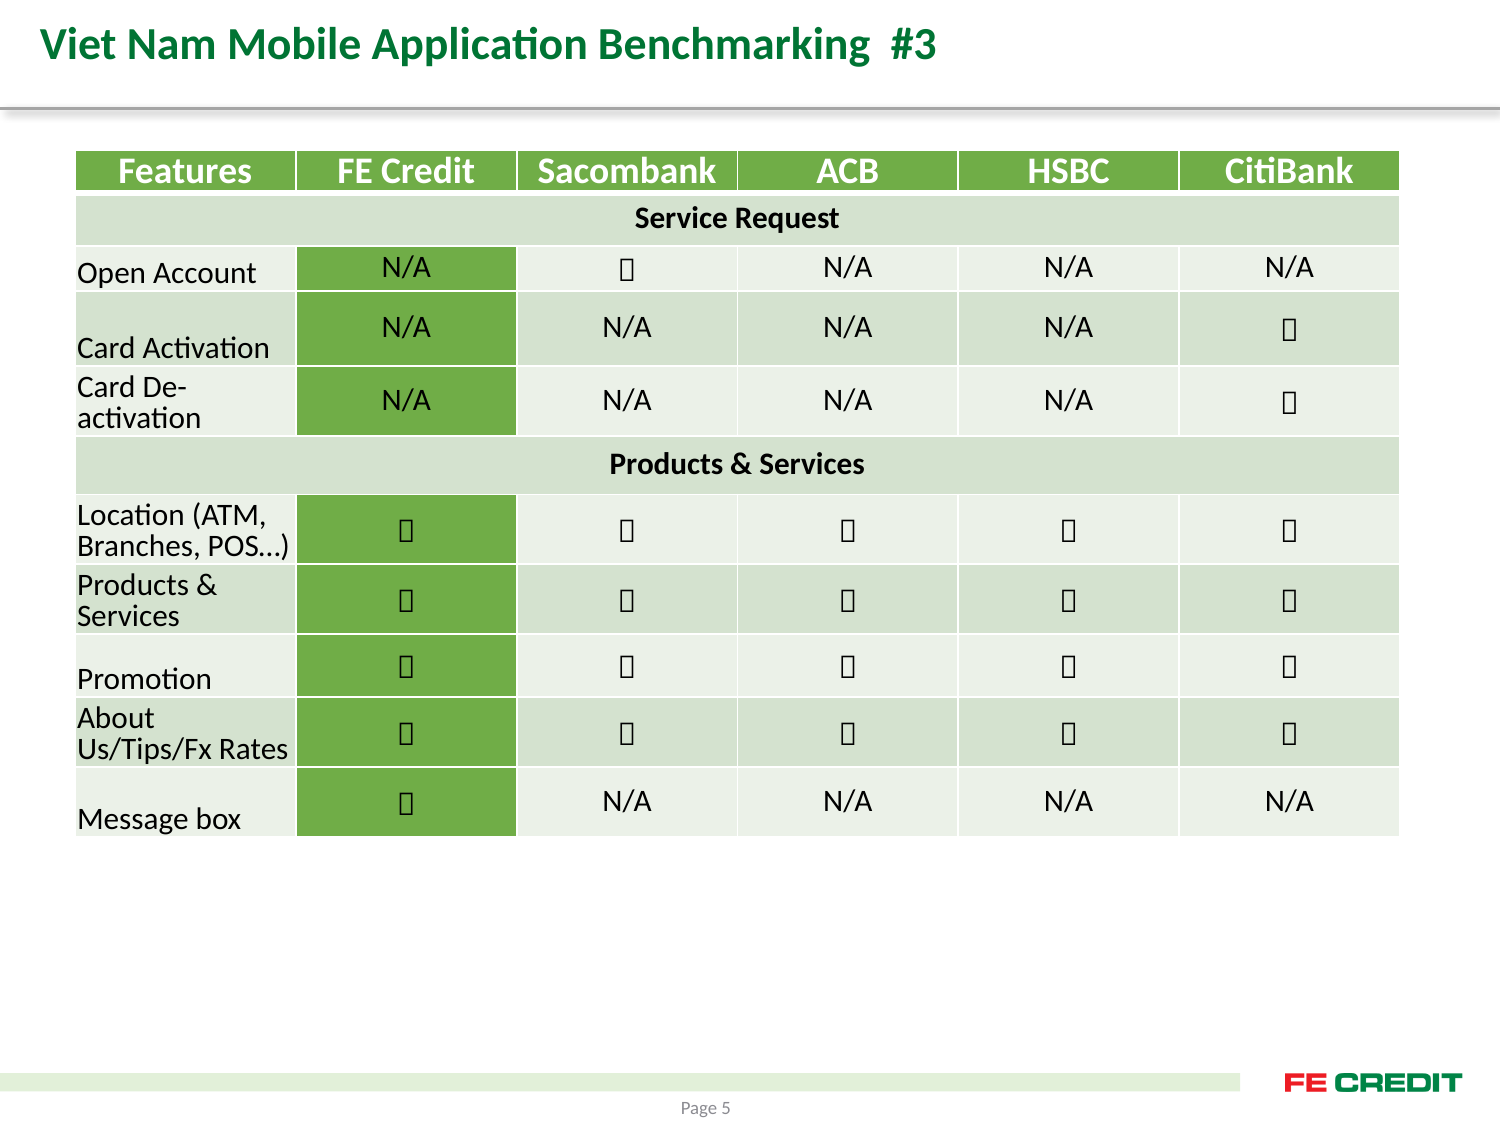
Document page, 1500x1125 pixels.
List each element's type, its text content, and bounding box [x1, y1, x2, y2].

table_cell  [518, 495, 737, 563]
table_cell N/A [959, 367, 1178, 435]
table_cell  [959, 635, 1178, 696]
table_cell Service Request [76, 196, 1399, 245]
table_cell Card De-activation [76, 367, 295, 435]
table_cell N/A [297, 292, 516, 365]
table_cell N/A [518, 367, 737, 435]
table_cell N/A [959, 247, 1178, 290]
table_cell Products & Services [76, 565, 295, 633]
table_cell  [518, 635, 737, 696]
table_cell  [297, 635, 516, 696]
table_cell  [518, 247, 737, 290]
table_cell  [518, 565, 737, 633]
table_header CitiBank [1180, 151, 1399, 190]
table_cell  [1180, 635, 1399, 696]
table_cell Promotion [76, 635, 295, 696]
table_cell Open Account [76, 247, 295, 290]
table_cell  [959, 495, 1178, 563]
table_cell About Us/Tips/Fx Rates [76, 698, 295, 766]
table_cell N/A [297, 247, 516, 290]
table_cell N/A [738, 292, 957, 365]
table_cell  [1180, 698, 1399, 766]
table_cell N/A [297, 367, 516, 435]
table_cell N/A [738, 367, 957, 435]
table_cell  [297, 565, 516, 633]
table_cell  [297, 698, 516, 766]
slide_number Page 5 [675, 1089, 758, 1125]
picture [1285, 1073, 1463, 1092]
table_cell Products & Services [76, 437, 1399, 494]
table_cell  [959, 698, 1178, 766]
table_header FE Credit [297, 151, 516, 190]
table_cell  [959, 565, 1178, 633]
table_cell N/A [959, 768, 1178, 836]
table_cell  [1180, 367, 1399, 435]
table_header Sacombank [518, 151, 737, 190]
table_cell  [297, 495, 516, 563]
table_header ACB [738, 151, 957, 190]
table_cell N/A [518, 292, 737, 365]
table_header HSBC [959, 151, 1178, 190]
table_cell Card Activation [76, 292, 295, 365]
table_cell  [1180, 565, 1399, 633]
table_cell  [738, 635, 957, 696]
table_cell N/A [738, 247, 957, 290]
table_cell N/A [1180, 247, 1399, 290]
table_cell  [1180, 495, 1399, 563]
table_cell  [738, 495, 957, 563]
title Viet Nam Mobile Application Benchmarking #3 [24, 12, 1319, 78]
table_cell N/A [518, 768, 737, 836]
table_cell  [297, 768, 516, 836]
table_header Features [76, 151, 295, 190]
table_cell N/A [959, 292, 1178, 365]
table_cell N/A [1180, 768, 1399, 836]
table_cell  [738, 698, 957, 766]
table_cell  [518, 698, 737, 766]
table_cell  [738, 565, 957, 633]
table_cell  [1180, 292, 1399, 365]
table_cell Message box [76, 768, 295, 836]
table_cell Location (ATM, Branches, POS…) [76, 495, 295, 563]
table_cell N/A [738, 768, 957, 836]
